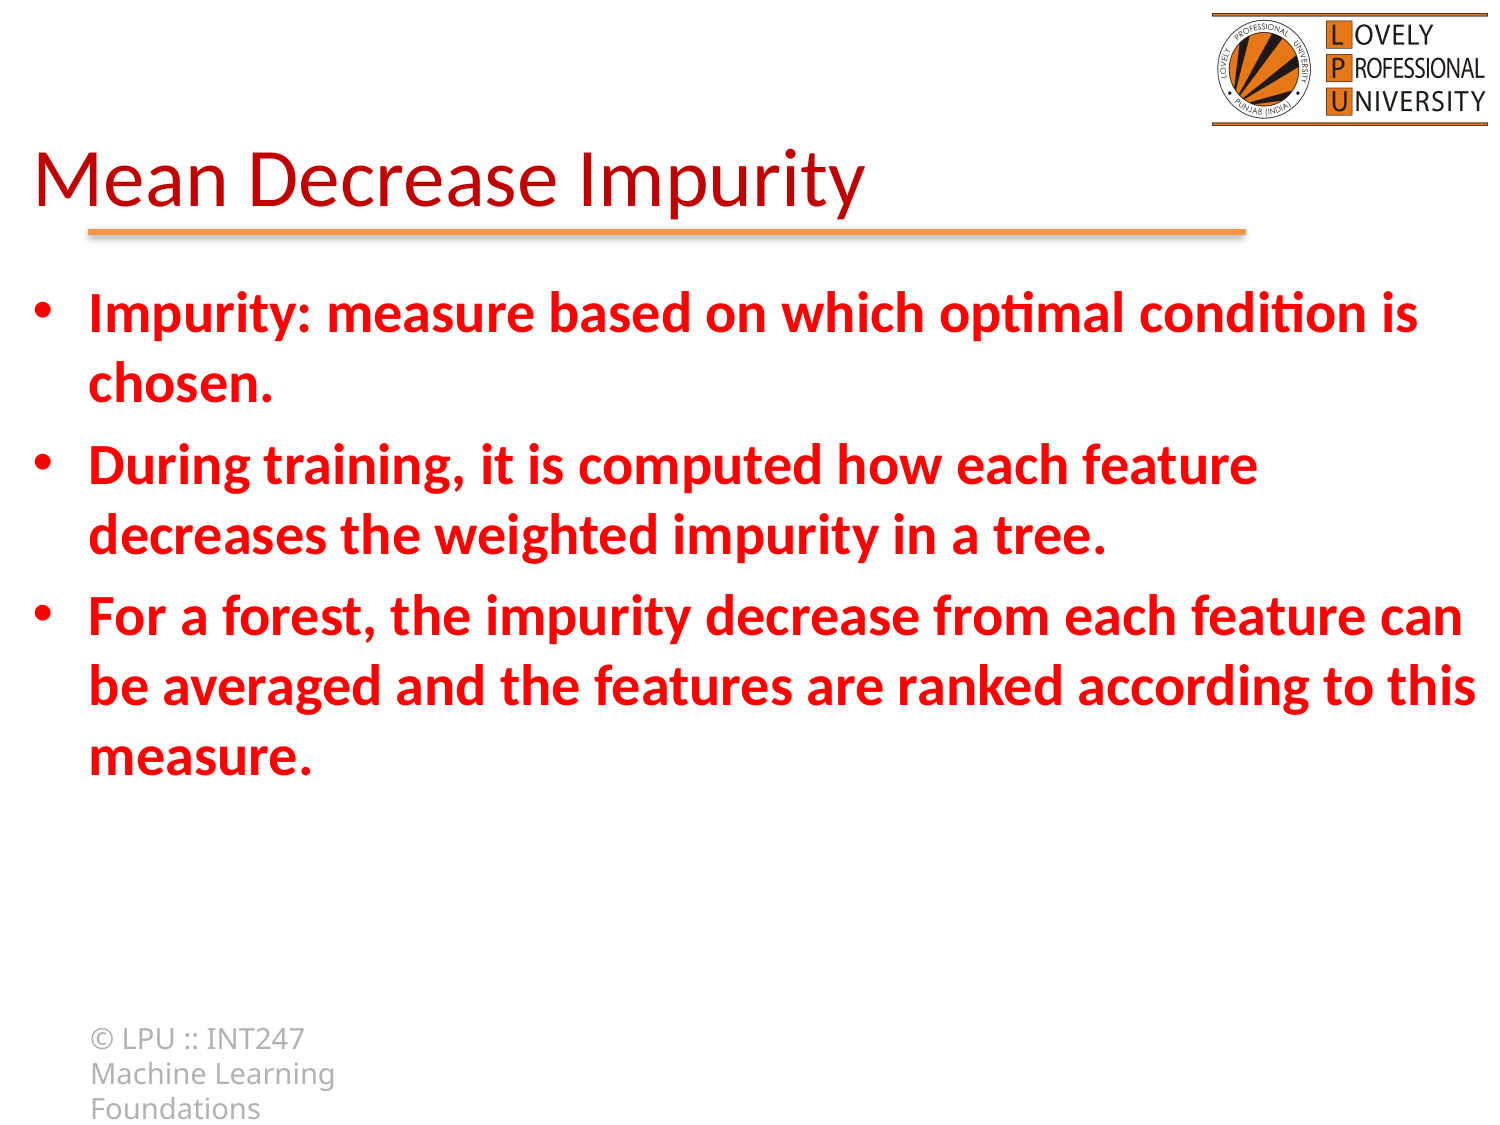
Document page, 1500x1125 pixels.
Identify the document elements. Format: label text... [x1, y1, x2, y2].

list Impurity: measure based on which optimal condition is chosen. During training, it is computed how each feature decreases the weighted impurity in a tree. For a forest, the impurity decrease from each feature can be averaged and the features are ranked according to this measure. [17, 267, 1500, 976]
slide_number © LPU :: INT247 Machine Learning Foundations [75, 1042, 425, 1103]
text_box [1212, 13, 1488, 126]
title Mean Decrease Impurity [17, 79, 1500, 267]
